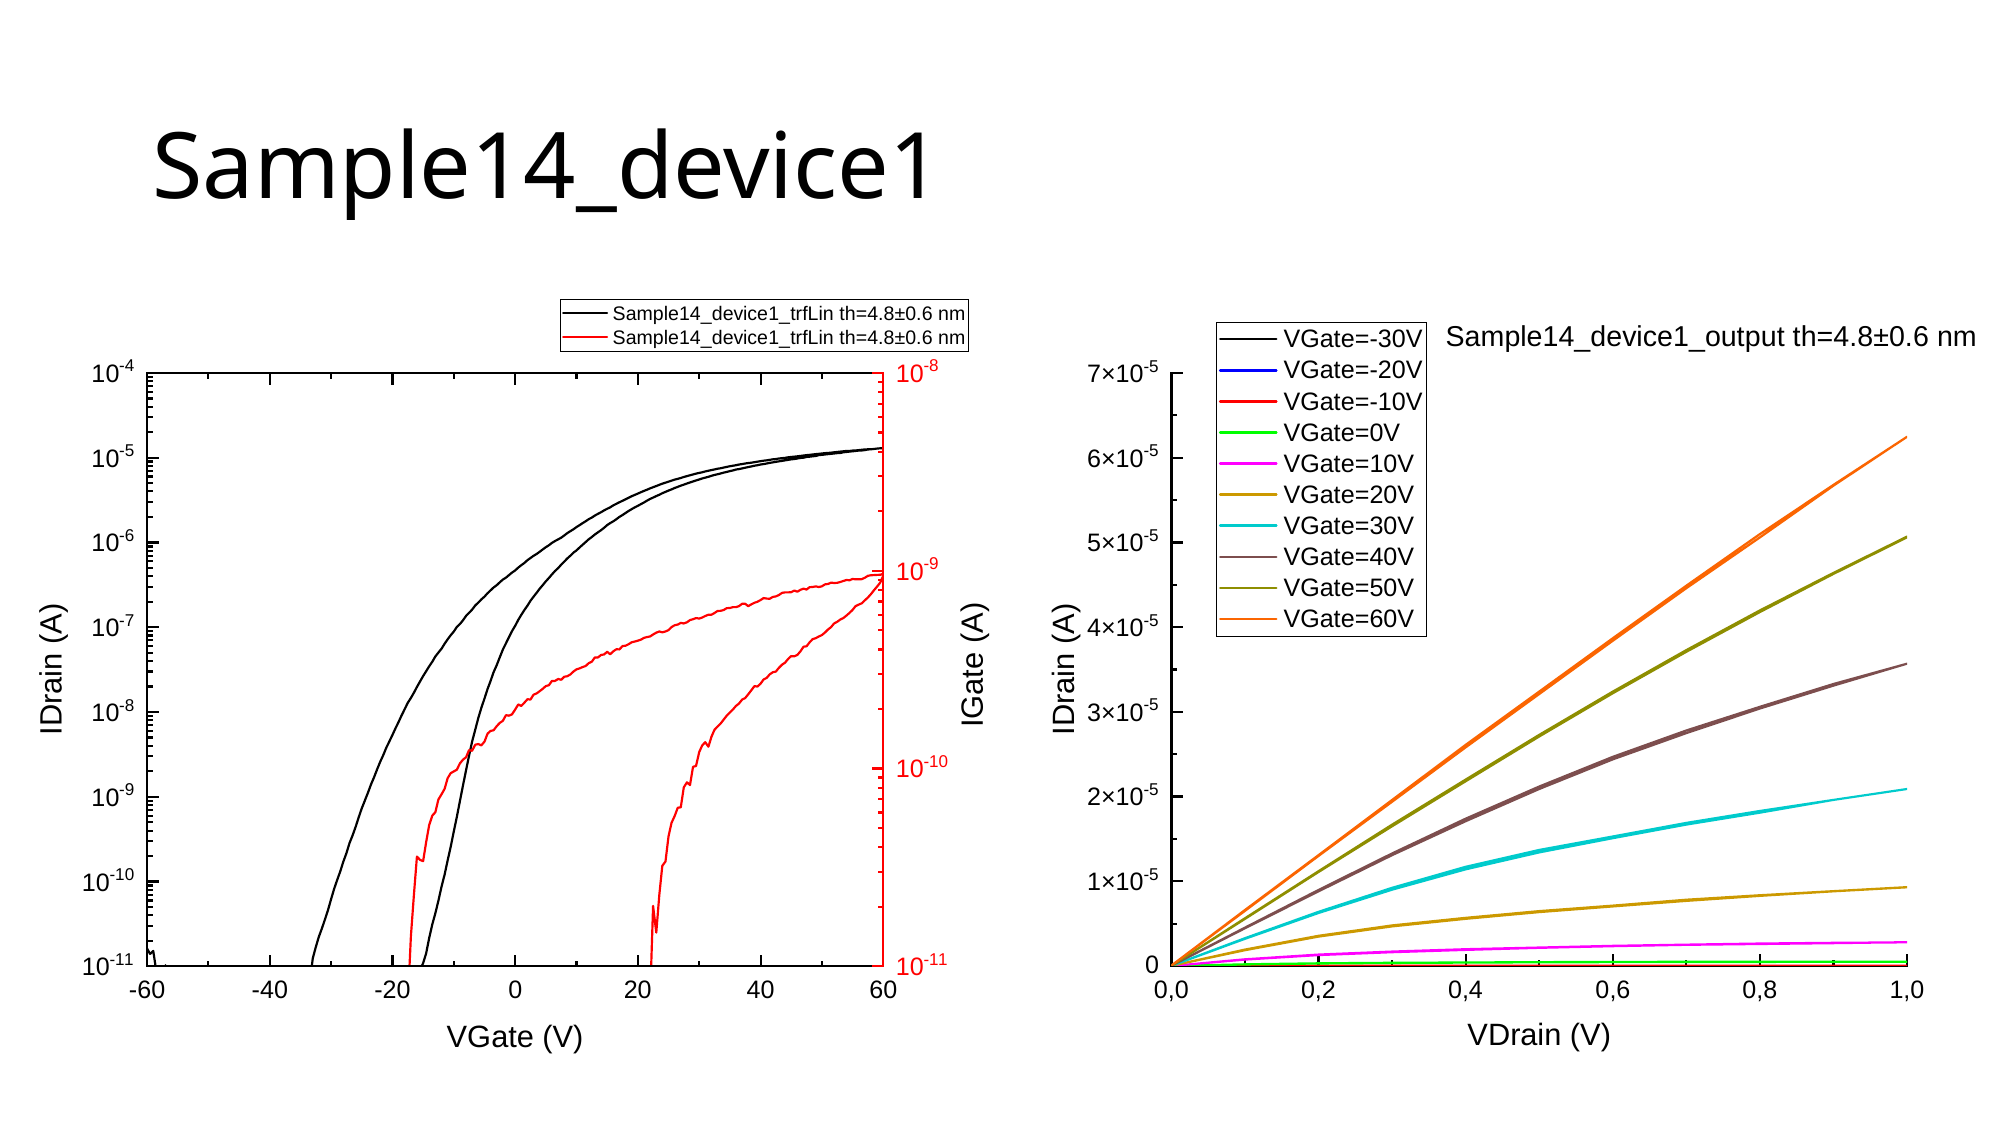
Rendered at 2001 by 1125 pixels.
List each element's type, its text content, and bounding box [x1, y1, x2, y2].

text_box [1035, 277, 2000, 1105]
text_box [0, 277, 1035, 1105]
title Sample14_device1 [137, 59, 1863, 277]
